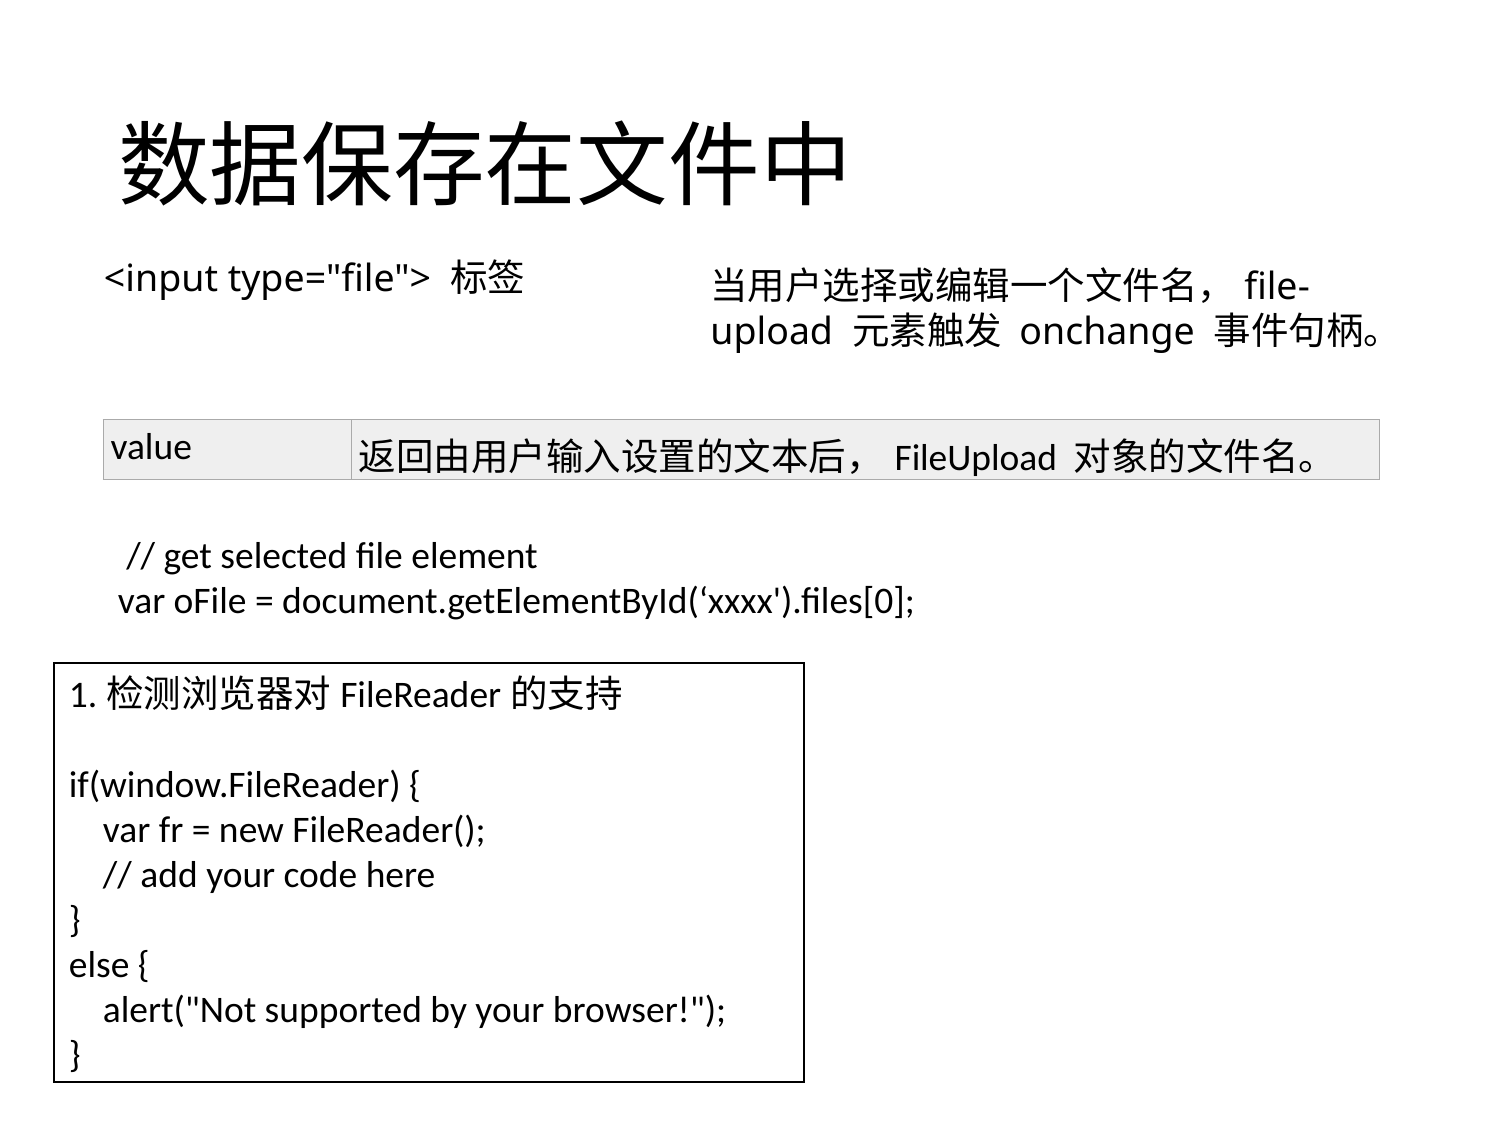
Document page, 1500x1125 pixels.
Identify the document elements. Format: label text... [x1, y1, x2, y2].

table_header 返回由用户输入设置的文本后，FileUpload 对象的文件名。 [352, 420, 1379, 479]
text_box <input type="file"> 标签 [79, 246, 541, 307]
text_box // get selected file element var oFile = document.getElementById(‘xxxx').files[0]; [103, 523, 1380, 629]
table_header value [104, 420, 351, 479]
text_box 1.检测浏览器对FileReader的支持 if(window.FileReader) { var fr = new FileReader(); // add your code here } else { alert("Not supported by your browser!"); } [53, 662, 805, 1083]
title 数据保存在文件中 [103, 59, 1397, 278]
text_box 当用户选择或编辑一个文件名，file-upload 元素触发 onchange 事件句柄。 [695, 254, 1446, 360]
